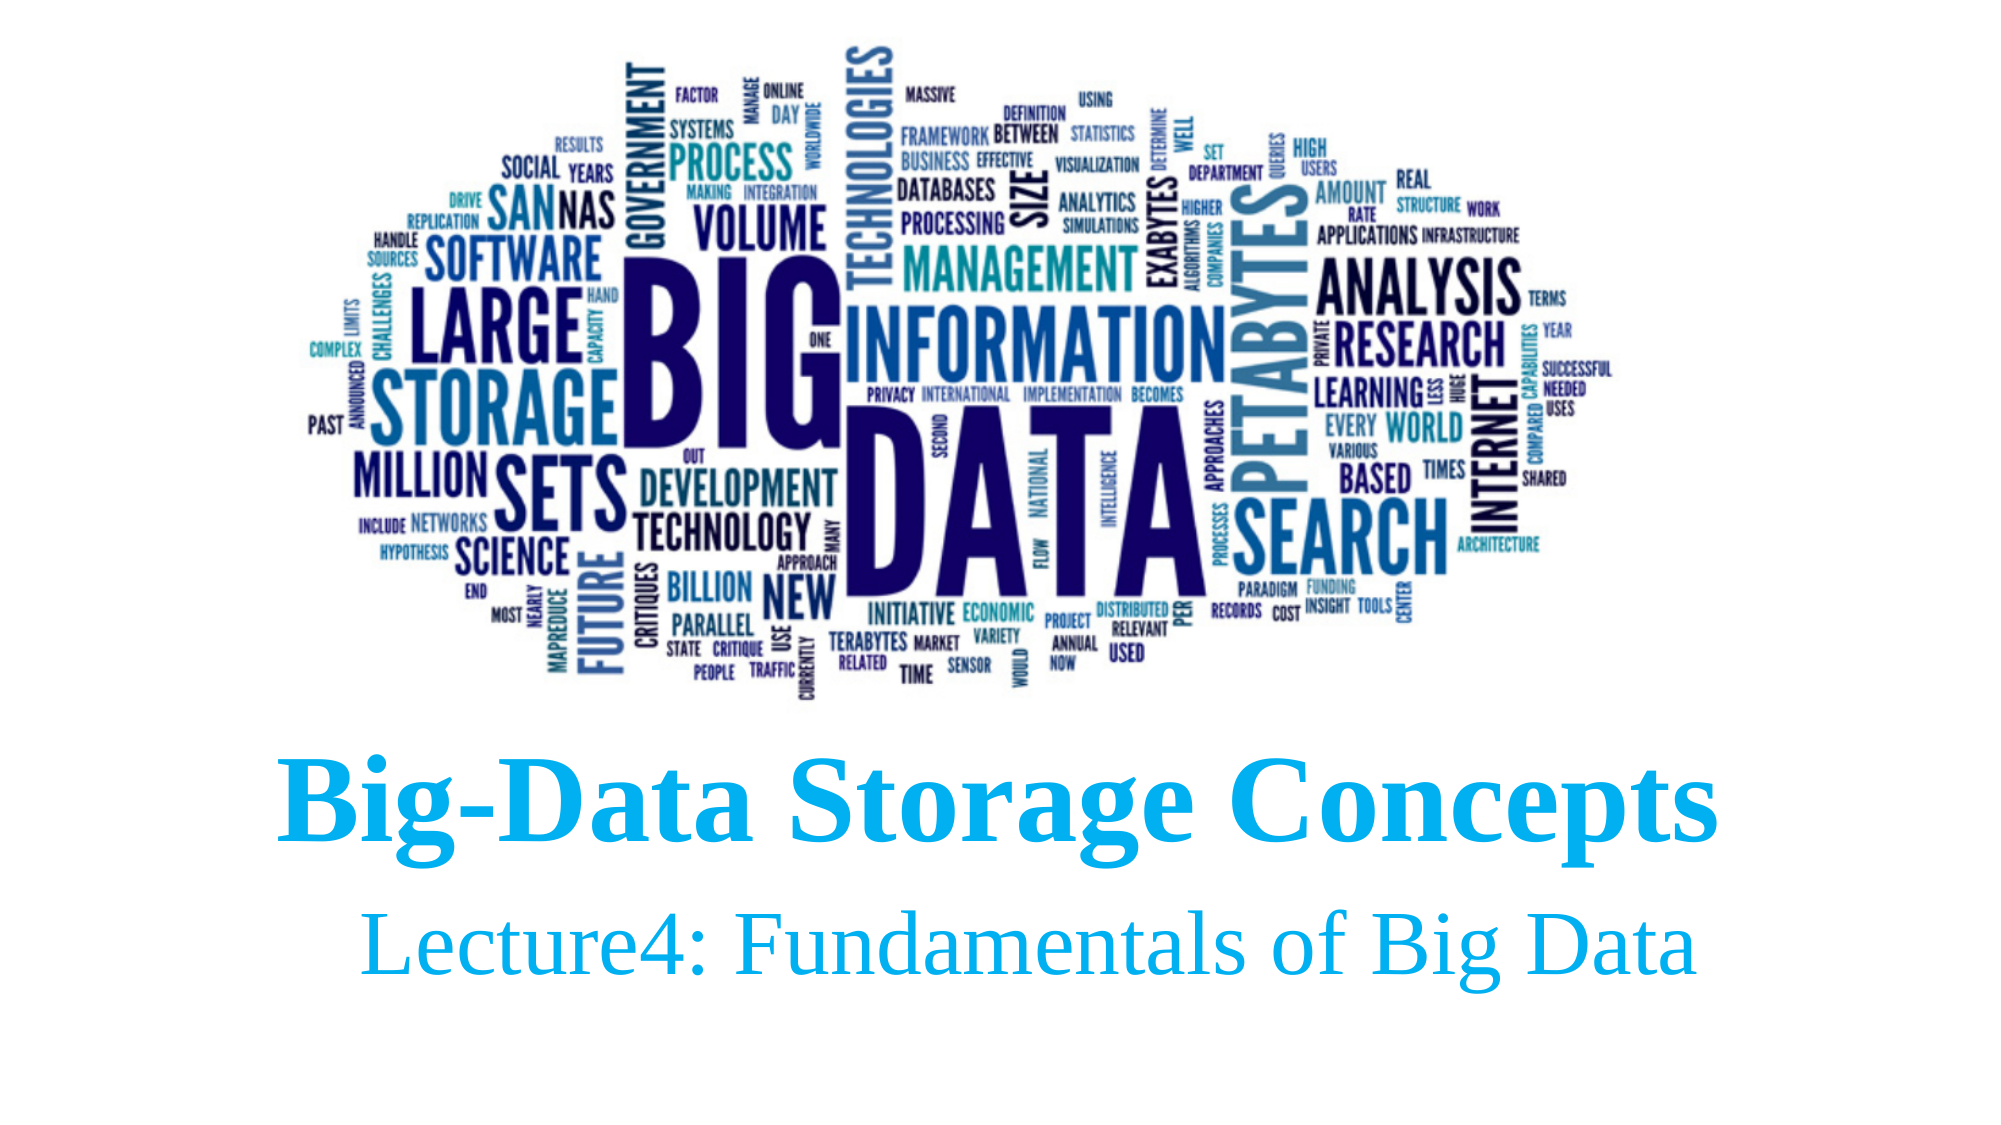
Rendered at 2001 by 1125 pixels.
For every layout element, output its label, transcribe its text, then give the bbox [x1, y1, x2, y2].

title Big-Data Storage Concepts [248, 687, 1749, 876]
picture [221, 0, 1652, 744]
subtitle Lecture4: Fundamentals of Big Data [280, 887, 1781, 1040]
